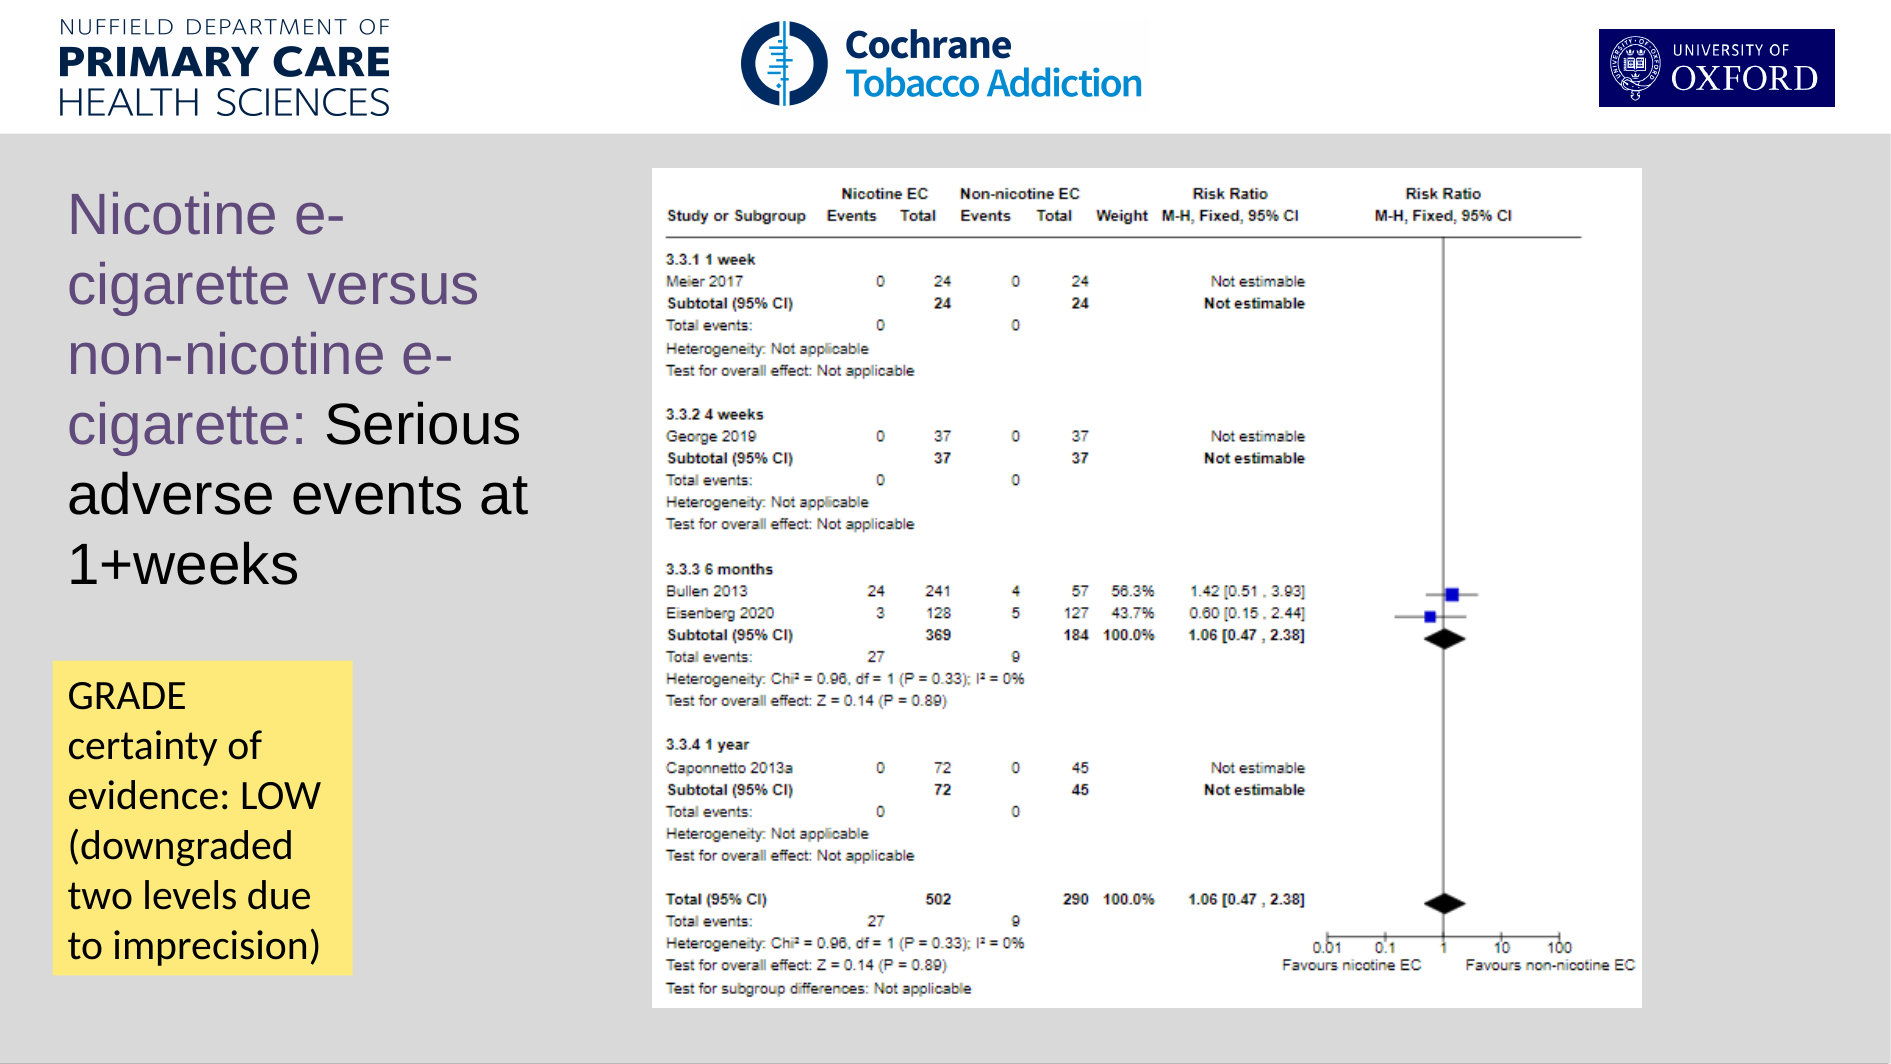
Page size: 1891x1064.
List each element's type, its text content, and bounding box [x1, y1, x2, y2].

picture [60, 19, 389, 116]
picture [741, 19, 1150, 113]
picture [652, 168, 1642, 1009]
title Nicotine e-cigarette versus non-nicotine e-cigarette: Serious adverse events at 1+weeks [52, 168, 565, 268]
picture [1599, 29, 1835, 107]
text_box GRADE certainty of evidence: LOW (downgraded two levels due to imprecision) [52, 660, 353, 976]
